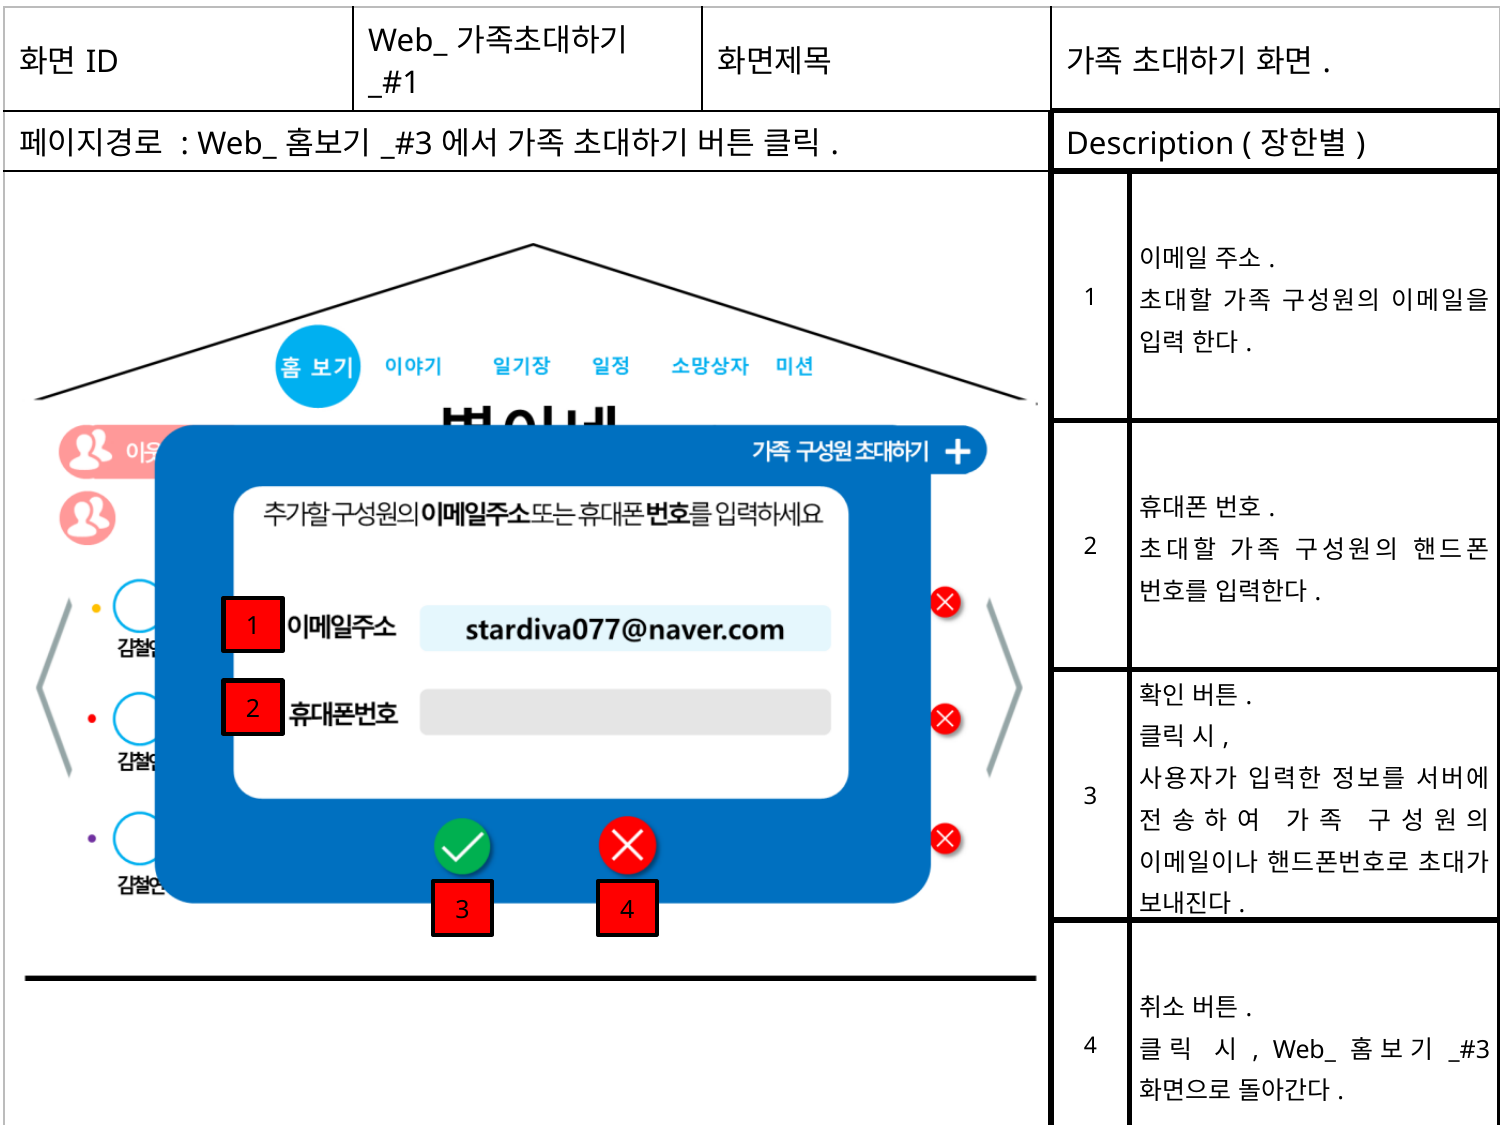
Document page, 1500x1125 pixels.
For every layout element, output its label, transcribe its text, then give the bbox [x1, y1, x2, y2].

table_header 가족 초대하기 화면. [1052, 8, 1499, 108]
table_cell 취소 버튼. 클릭 시, Web_홈보기_#3 화면으로 돌아간다. [1132, 923, 1497, 1125]
table_header 화면ID [5, 8, 352, 110]
table_cell 휴대폰 번호. 초대할 가족 구성원의 핸드폰 번호를 입력한다. [1132, 423, 1497, 667]
table_cell [5, 172, 1048, 1125]
picture [16, 243, 1041, 981]
table_cell 이메일 주소. 초대할 가족 구성원의 이메일을 입력 한다. [1132, 174, 1497, 418]
table_cell 4 [1054, 923, 1127, 1125]
table_cell 2 [1054, 423, 1127, 667]
table_cell 확인 버튼. 클릭 시, 사용자가 입력한 정보를 서버에 전송하여 가족 구성원의 이메일이나 핸드폰번호로 초대가 보내진다. [1132, 672, 1497, 917]
table_cell 3 [1054, 672, 1127, 917]
table_header Web_가족초대하기_#1 [354, 8, 701, 110]
table_header 화면제목 [703, 8, 1050, 110]
table_cell Description (장한별) [1054, 113, 1497, 168]
table_cell 1 [1054, 174, 1127, 418]
table_cell 페이지경로 : Web_홈보기_#3에서 가족 초대하기 버튼 클릭. [5, 112, 1048, 170]
